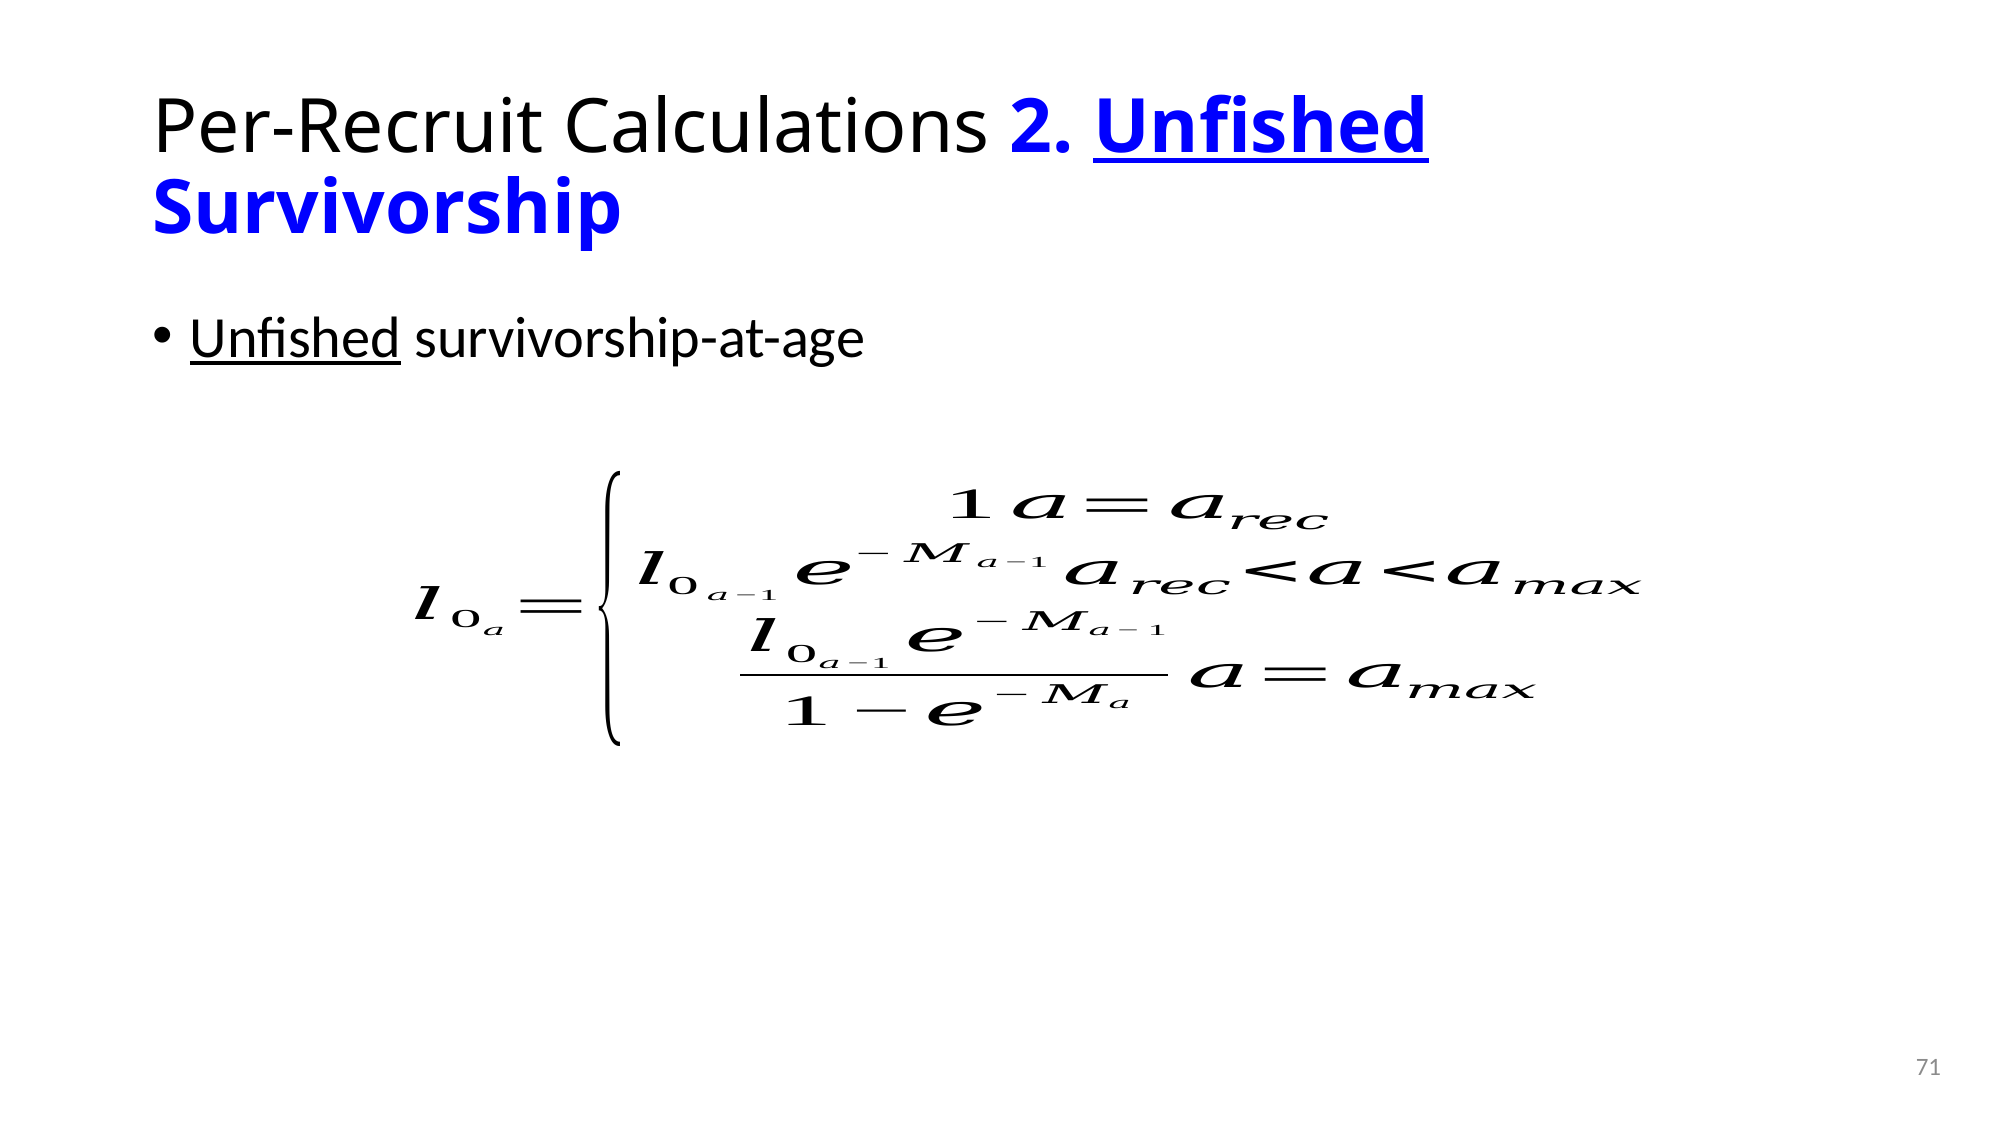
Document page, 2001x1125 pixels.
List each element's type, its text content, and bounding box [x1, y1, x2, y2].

slide_number 71 [1506, 1035, 1957, 1096]
title Per-Recruit Calculations 2. Unfished Survivorship [137, 59, 1863, 278]
list Unfished survivorship-at-age [137, 299, 1863, 1014]
